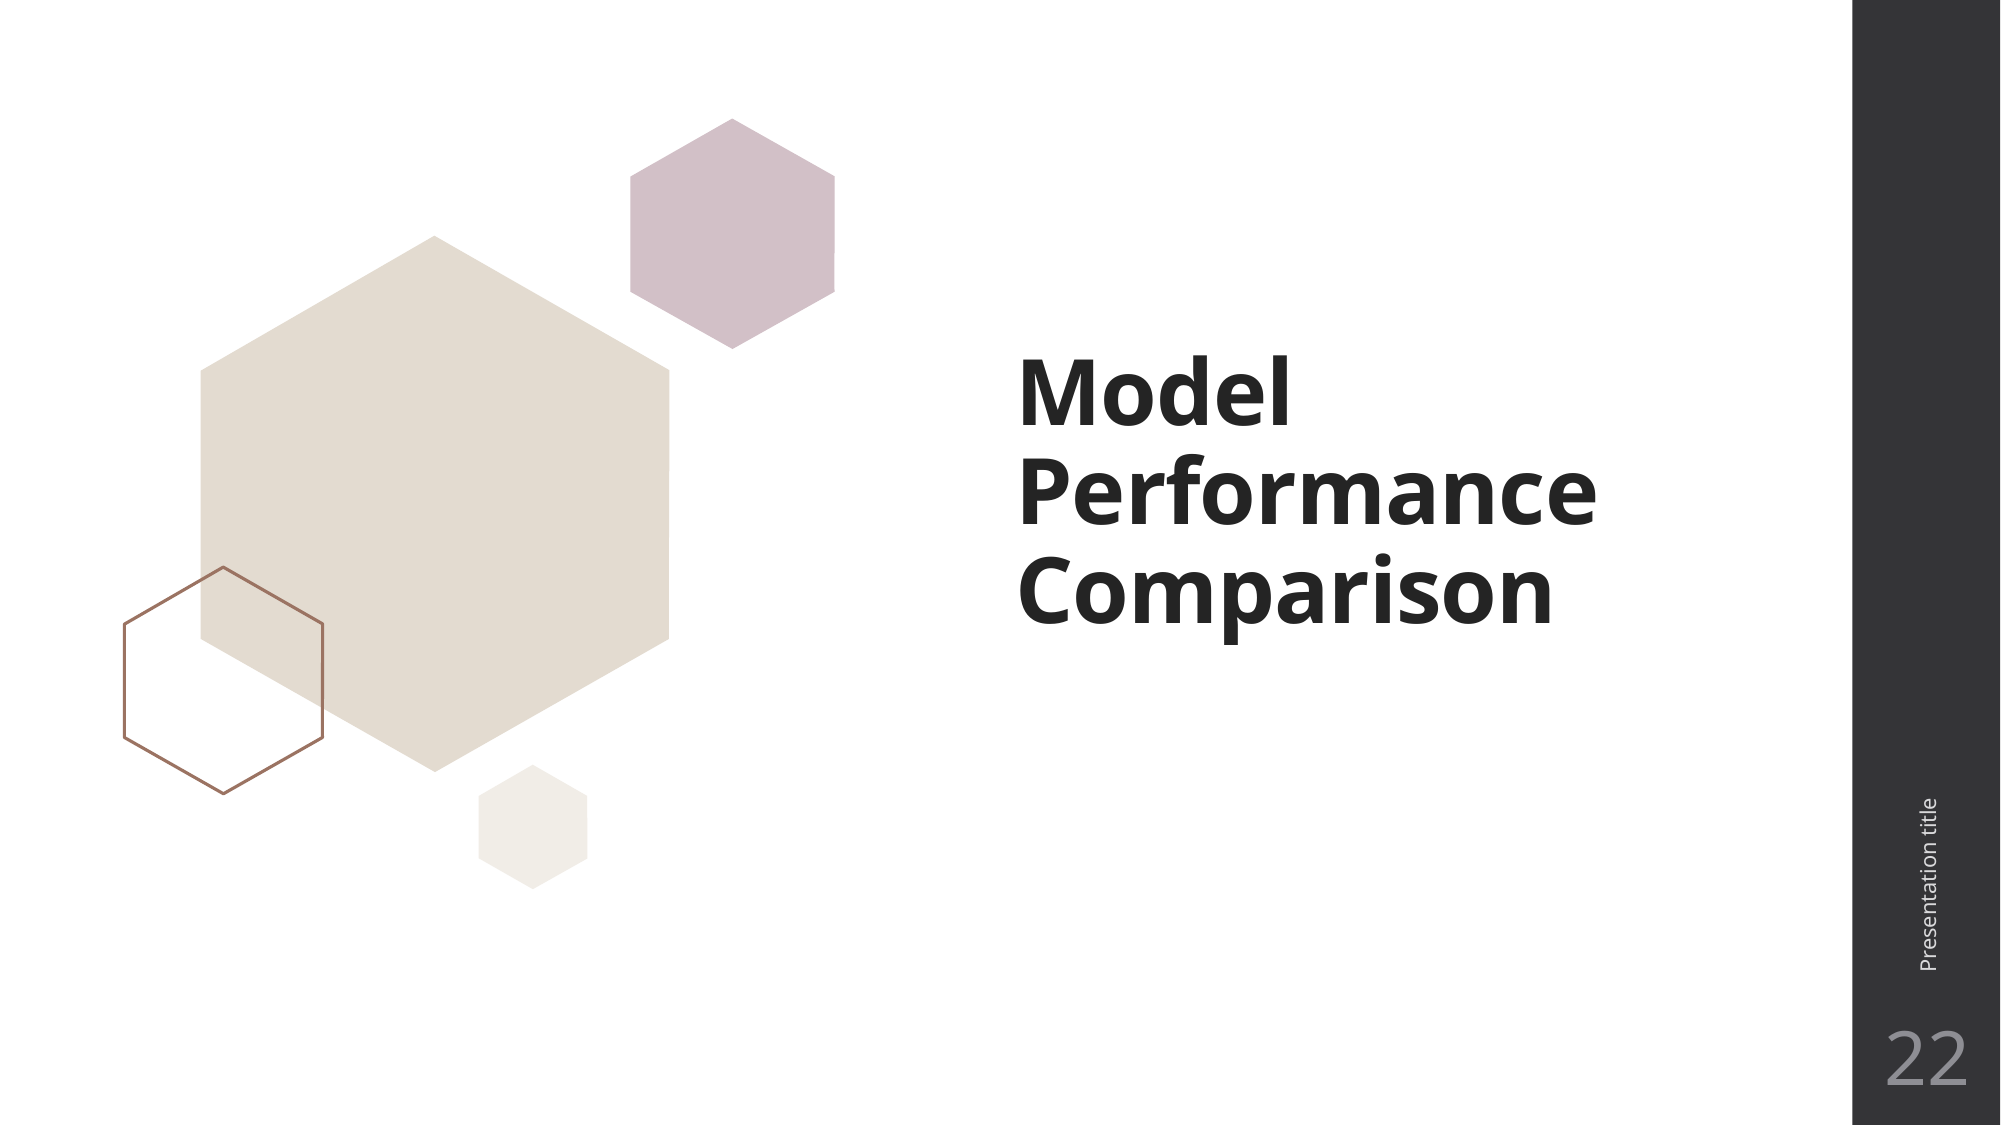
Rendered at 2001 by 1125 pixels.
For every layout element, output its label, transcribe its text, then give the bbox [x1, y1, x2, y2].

slide_number 22 [1852, 1012, 2000, 1110]
title Model Performance Comparison [1000, 208, 1647, 780]
footer Presentation title [1897, 400, 1958, 988]
